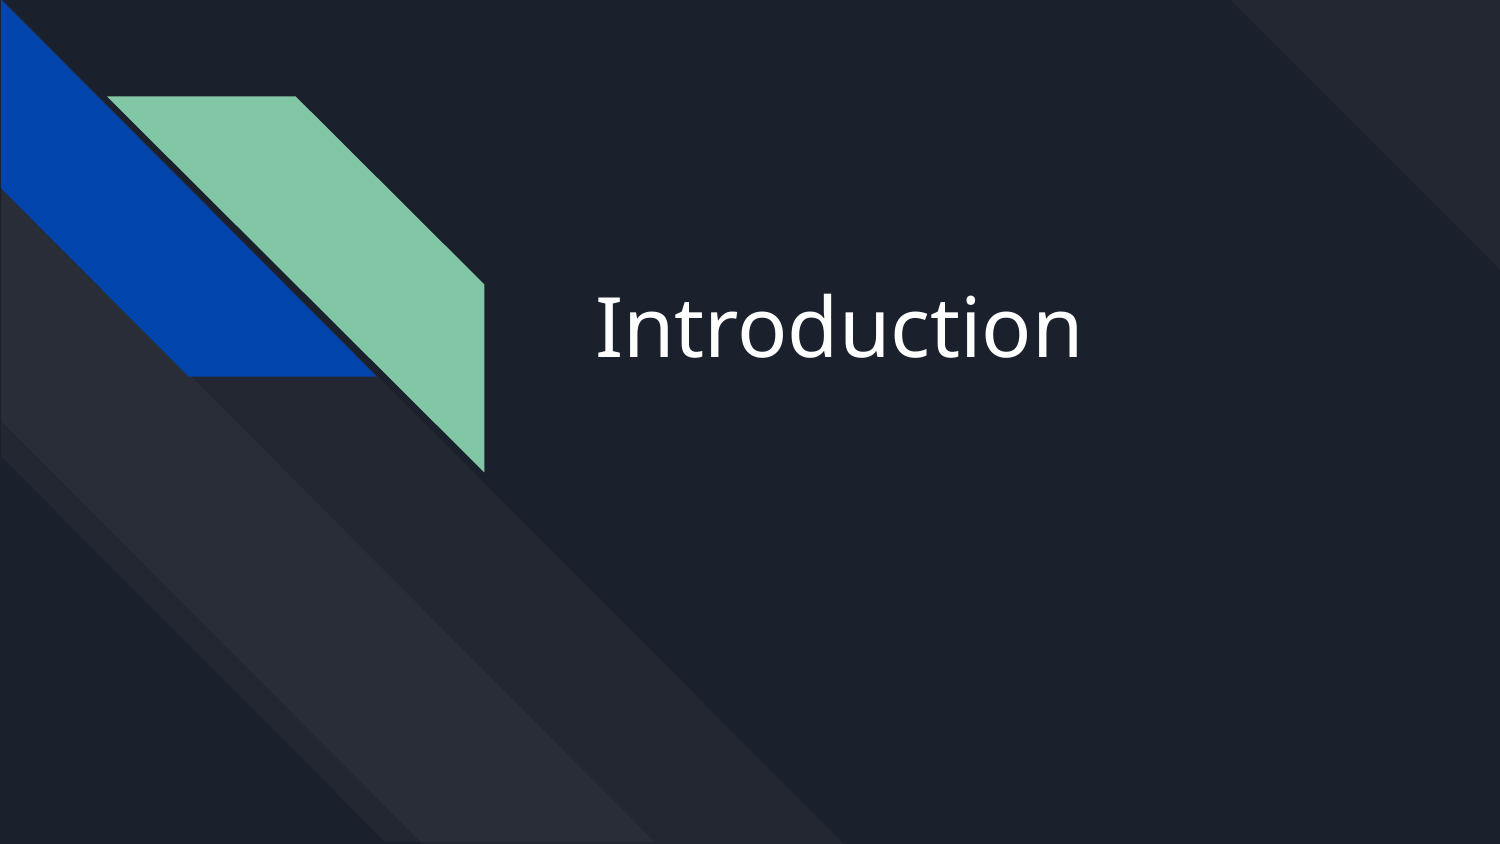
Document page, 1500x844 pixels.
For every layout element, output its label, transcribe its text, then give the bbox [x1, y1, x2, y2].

title Introduction [580, 258, 1404, 518]
